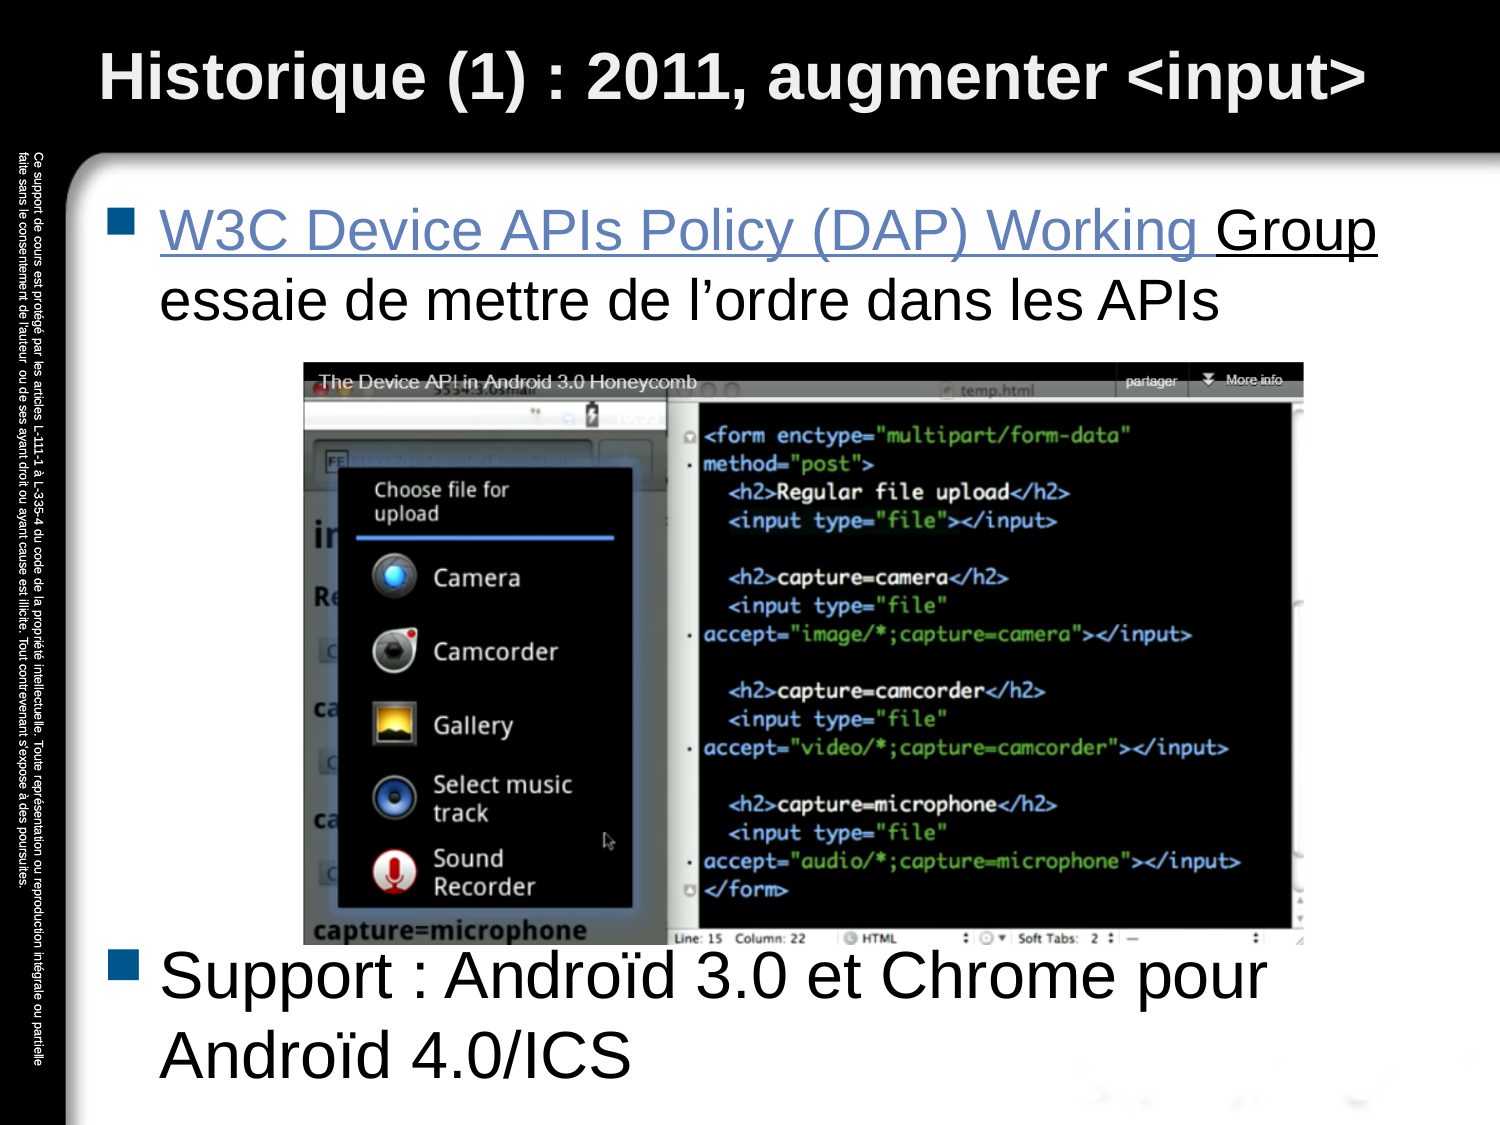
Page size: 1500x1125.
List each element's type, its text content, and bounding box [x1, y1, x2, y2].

picture [0, 0, 1500, 1125]
title Historique (1) : 2011, augmenter <input> [83, 28, 1472, 117]
list W3C Device APIs Policy (DAP) Working Group essaie de mettre de l’ordre dans les APIs Support : Androïd 3.0 et Chrome pour Androïd 4.0/ICS [88, 184, 1483, 960]
